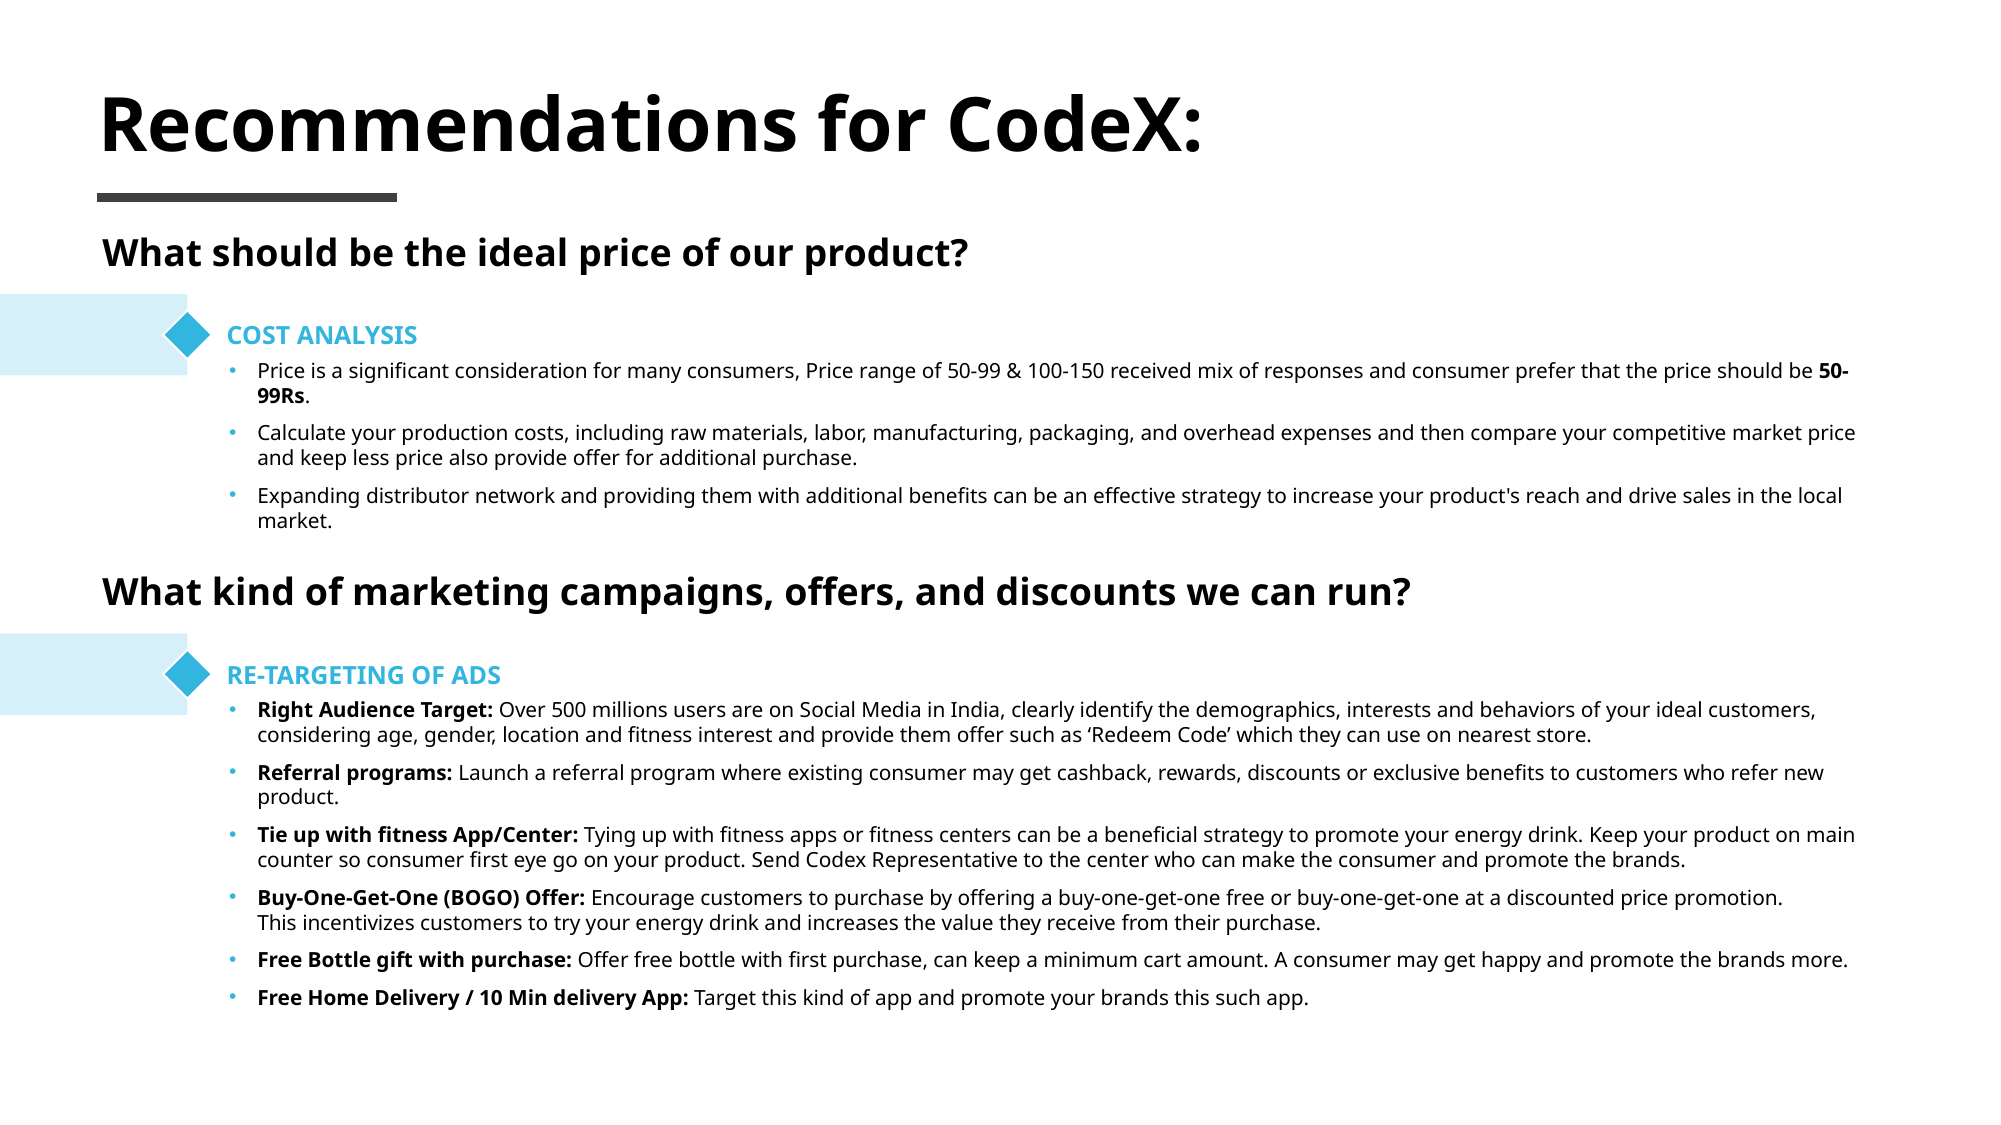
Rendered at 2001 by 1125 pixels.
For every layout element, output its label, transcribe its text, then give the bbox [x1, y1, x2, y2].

text_box Recommendations for CodeX: [90, 68, 1907, 174]
text_box [0, 632, 188, 716]
text_box What kind of marketing campaigns, offers, and discounts we can run? [86, 562, 1898, 619]
text_box [161, 648, 214, 701]
text_box Right Audience Target: Over 500 millions users are on Social Media in India, clearly identify the demographics, interests and behaviors of your ideal customers, considering age, gender, location and fitness interest and provide them offer such as ‘Redeem Code’ which they can use on nearest store. Referral programs: Launch a referral program where existing consumer may get cashback, rewards, discounts or exclusive benefits to customers who refer new product. Tie up with fitness App/Center: Tying up with fitness apps or fitness centers can be a beneficial strategy to promote your energy drink. Keep your product on main counter so consumer first eye go on your product. Send Codex Representative to the center who can make the consumer and promote the brands. Buy-One-Get-One (BOGO) Offer: Encourage customers to purchase by offering a buy-one-get-one free or buy-one-get-one at a discounted price promotion. This incentivizes customers to try your energy drink and increases the value they receive from their purchase. Free Bottle gift with purchase: Offer free bottle with first purchase, can keep a minimum cart amount. A consumer may get happy and promote the brands more. Free Home Delivery / 10 Min delivery App: Target this kind of app and promote your brands this such app. [213, 688, 1907, 1018]
text_box Cost Analysis [211, 311, 1929, 358]
text_box Price is a significant consideration for many consumers, Price range of 50-99 & 100-150 received mix of responses and consumer prefer that the price should be 50-99Rs. Calculate your production costs, including raw materials, labor, manufacturing, packaging, and overhead expenses and then compare your competitive market price and keep less price also provide offer for additional purchase. Expanding distributor network and providing them with additional benefits can be an effective strategy to increase your product's reach and drive sales in the local market. [213, 349, 1907, 541]
text_box [0, 293, 188, 376]
text_box Re-targeting of Ads [211, 651, 1929, 697]
text_box [161, 308, 214, 361]
text_box What should be the ideal price of our product? [86, 223, 1898, 280]
